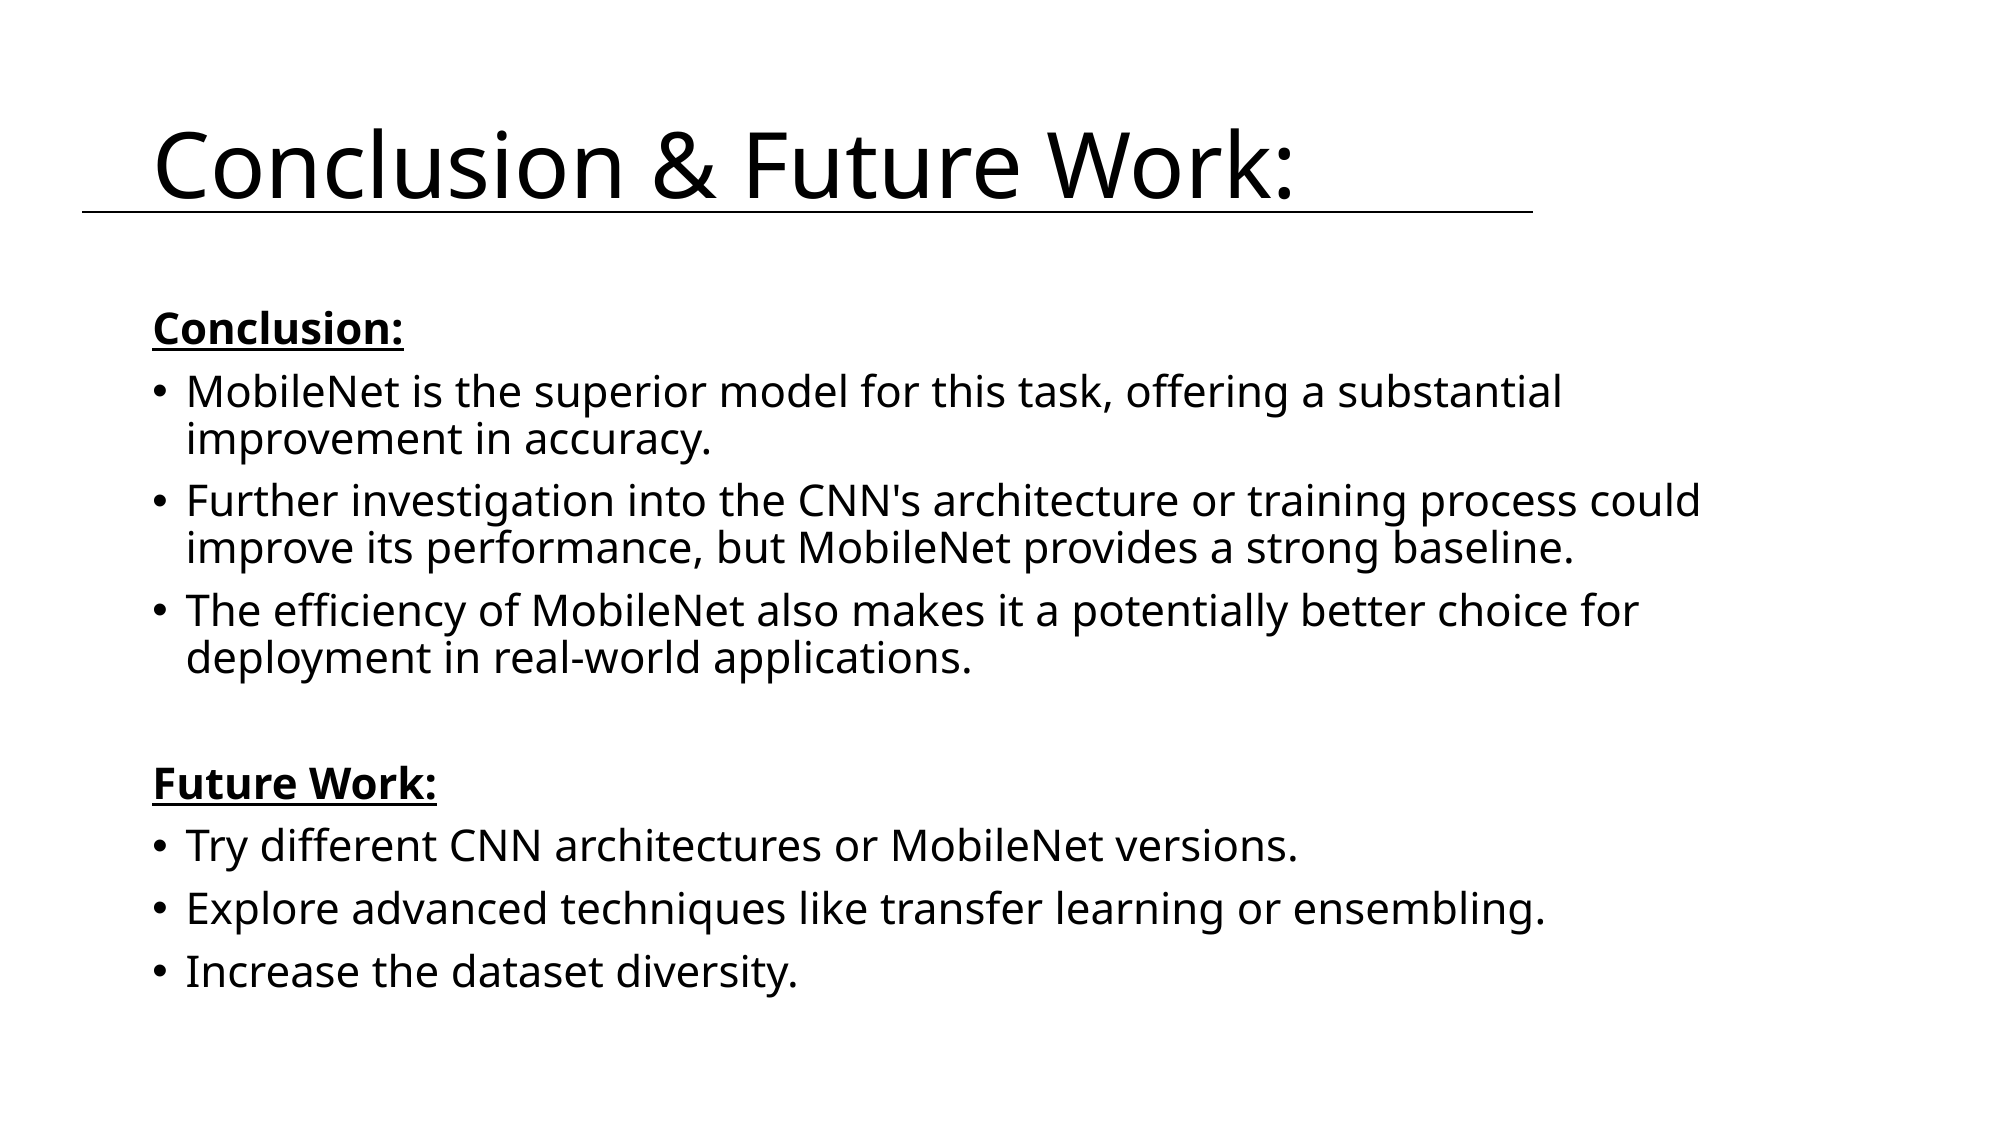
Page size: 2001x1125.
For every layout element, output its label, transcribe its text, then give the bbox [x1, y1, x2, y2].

list Conclusion: MobileNet is the superior model for this task, offering a substantial improvement in accuracy. Further investigation into the CNN's architecture or training process could improve its performance, but MobileNet provides a strong baseline. The efficiency of MobileNet also makes it a potentially better choice for deployment in real-world applications. Future Work: Try different CNN architectures or MobileNet versions. Explore advanced techniques like transfer learning or ensembling. Increase the dataset diversity. [137, 299, 1863, 1014]
title Conclusion & Future Work: [137, 59, 1863, 278]
